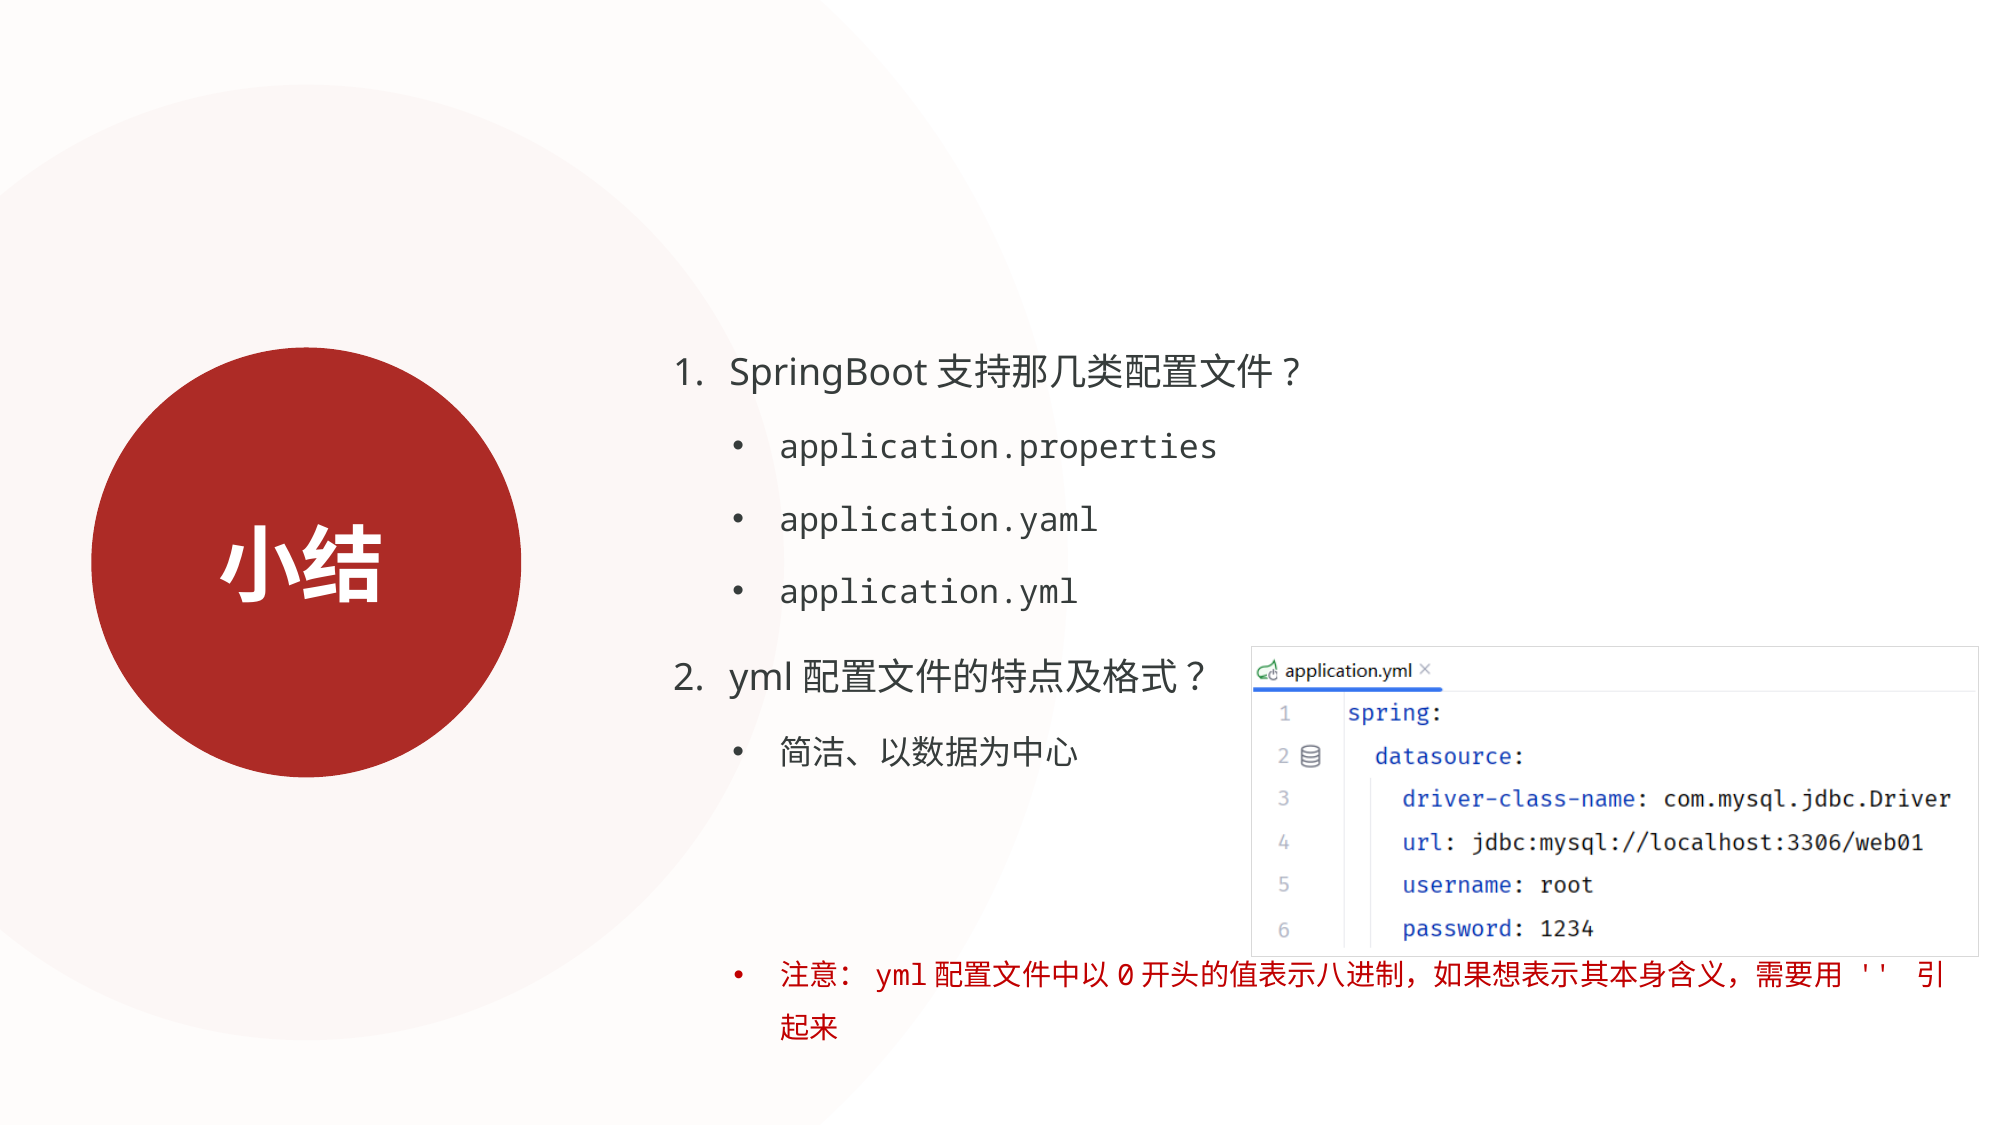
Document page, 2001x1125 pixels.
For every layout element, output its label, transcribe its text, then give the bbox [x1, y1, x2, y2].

list SpringBoot支持那几类配置文件? application.properties application.yaml application.yml yml配置文件的特点及格式 ？ 简洁、以数据为中心 [658, 223, 1835, 874]
text_box 注意：yml配置文件中以0开头的值表示八进制，如果想表示其本身含义，需要用 '' 引起来 [718, 956, 1979, 1027]
picture [1251, 646, 1979, 957]
